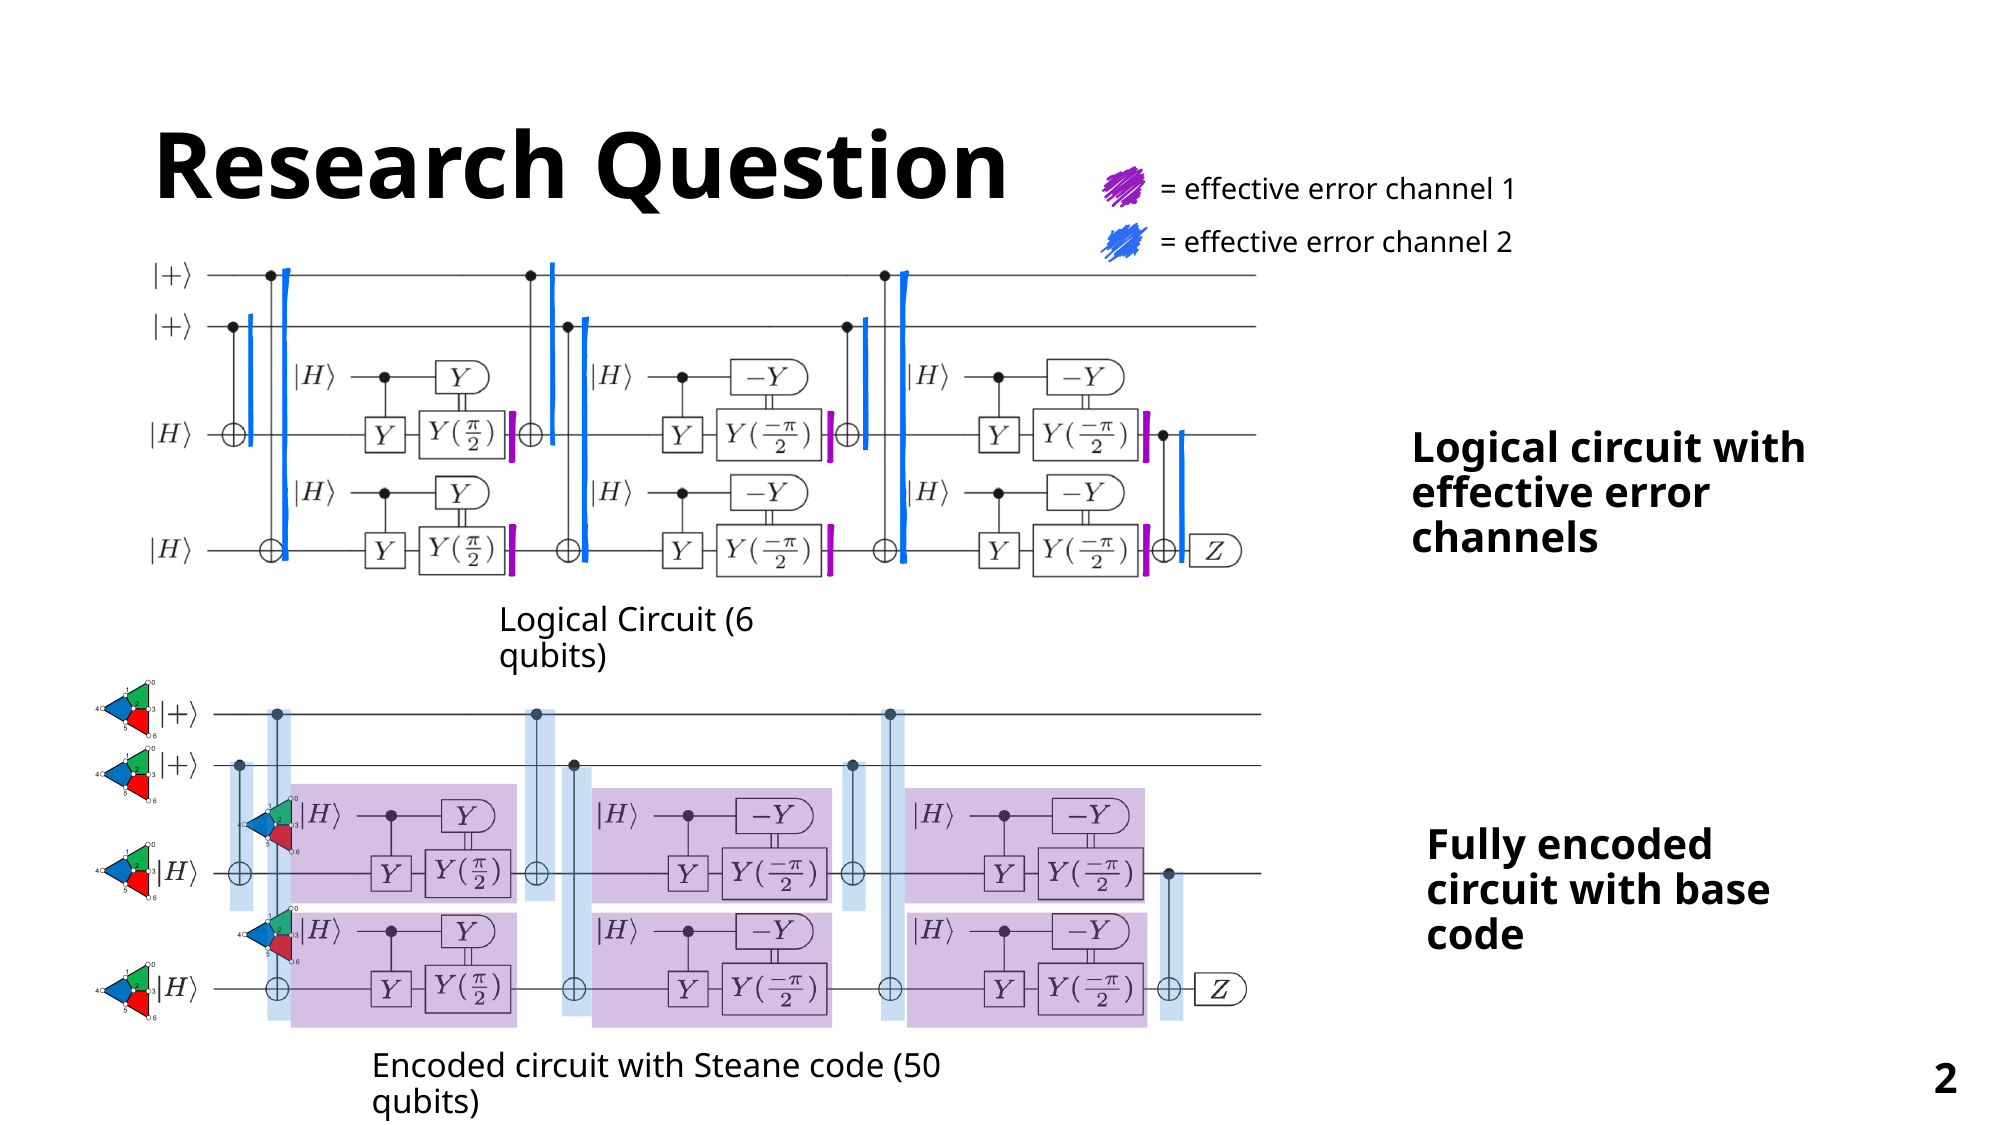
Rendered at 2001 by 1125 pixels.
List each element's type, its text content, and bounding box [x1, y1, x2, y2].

picture [93, 678, 1282, 1029]
picture [128, 164, 1288, 613]
list Logical Circuit (6 qubits) [483, 613, 871, 650]
title Research Question [137, 59, 1863, 278]
text_box Fully encoded circuit with base code [1411, 816, 1863, 947]
text_box Logical circuit with effective error channels [1396, 418, 1898, 549]
text_box = effective error channel 1 [1153, 167, 1681, 214]
text_box 2 [1919, 1044, 1973, 1110]
text_box Encoded circuit with Steane code (50 qubits) [356, 1041, 1043, 1097]
text_box = effective error channel 2 [1153, 220, 1569, 267]
